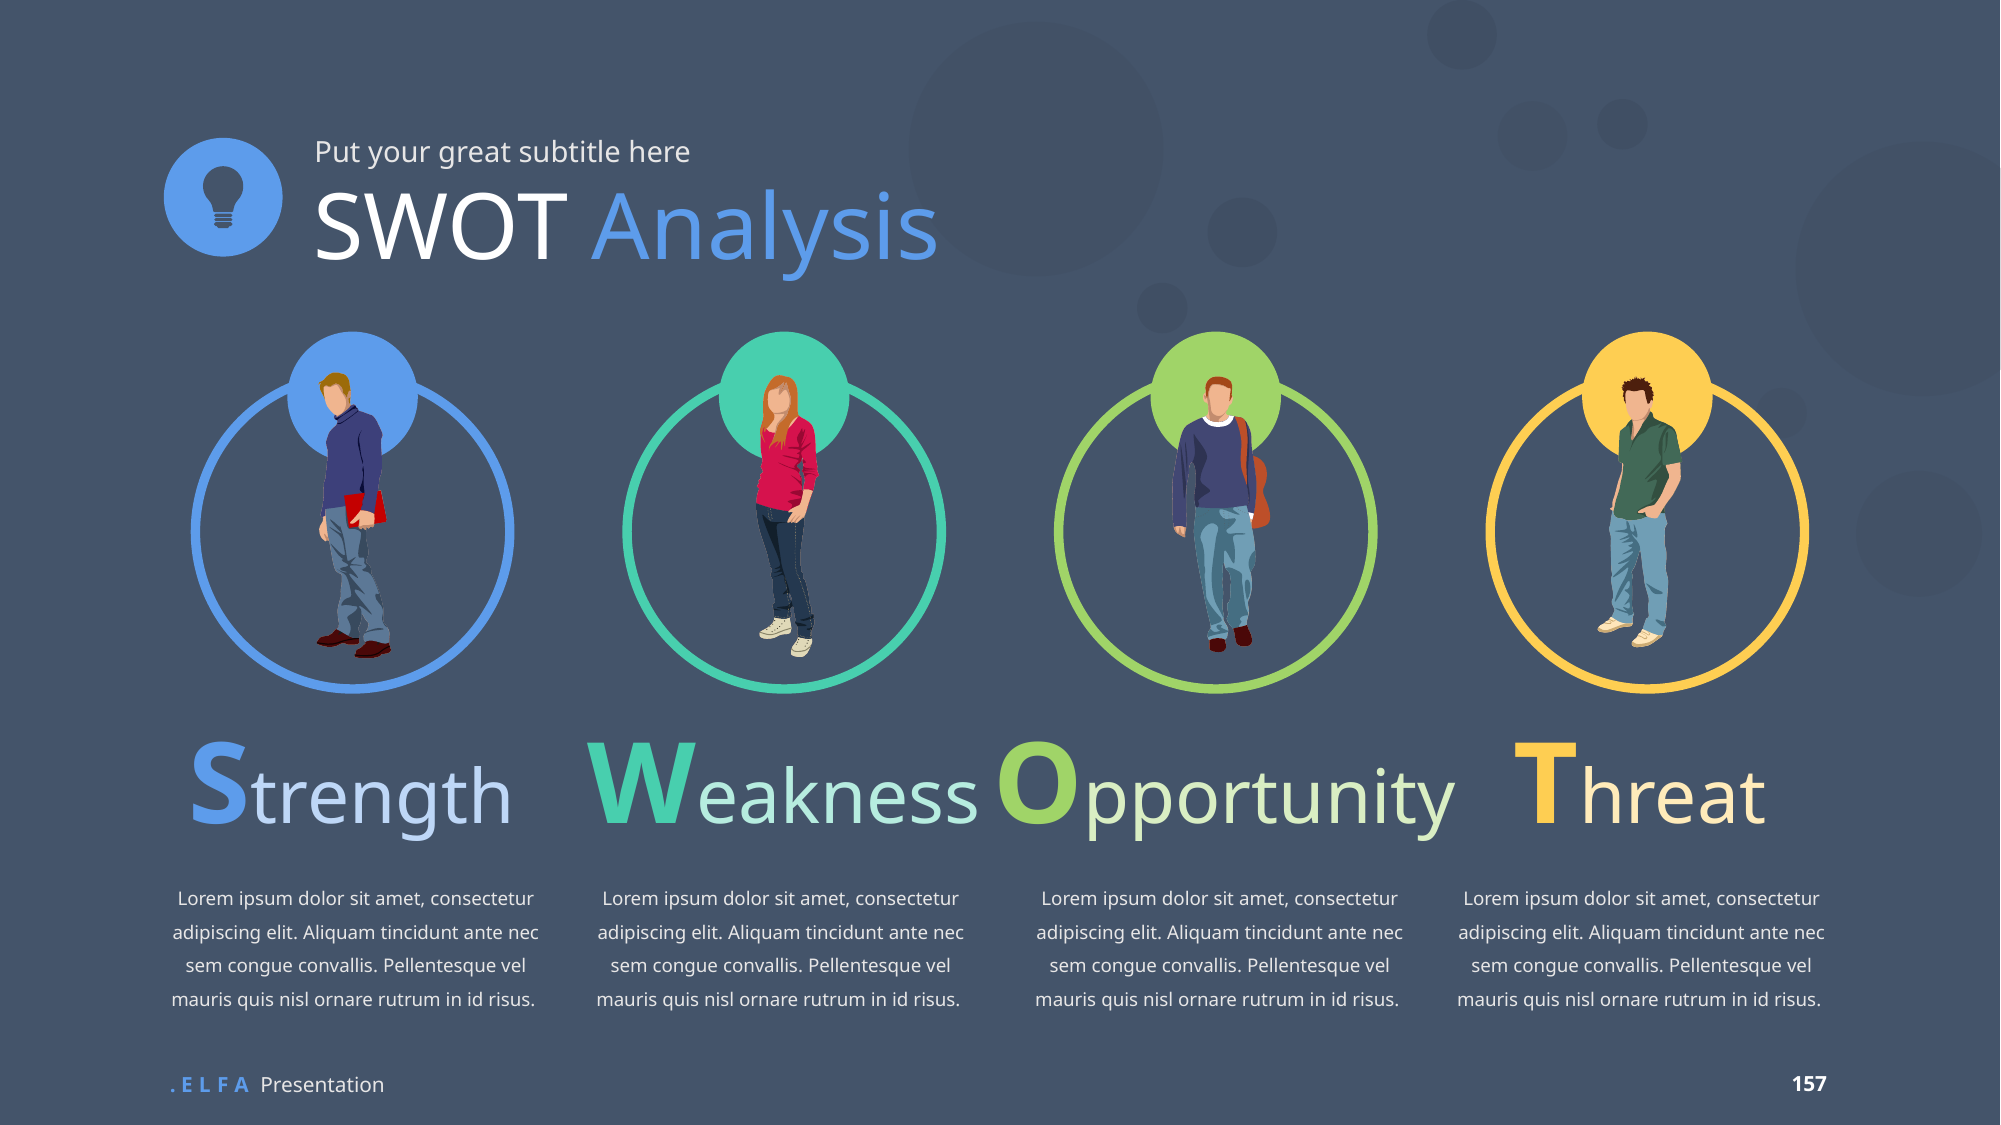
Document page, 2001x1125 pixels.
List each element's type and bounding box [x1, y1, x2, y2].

text_box [149, 703, 1809, 854]
text_box [1489, 330, 1806, 691]
text_box [298, 126, 956, 285]
text_box [162, 136, 284, 258]
text_box [581, 875, 973, 1011]
text_box [1020, 875, 1412, 1011]
text_box [1057, 330, 1375, 691]
text_box [1442, 875, 1834, 1011]
text_box [156, 875, 548, 1011]
text_box [194, 330, 511, 691]
text_box [626, 330, 943, 691]
